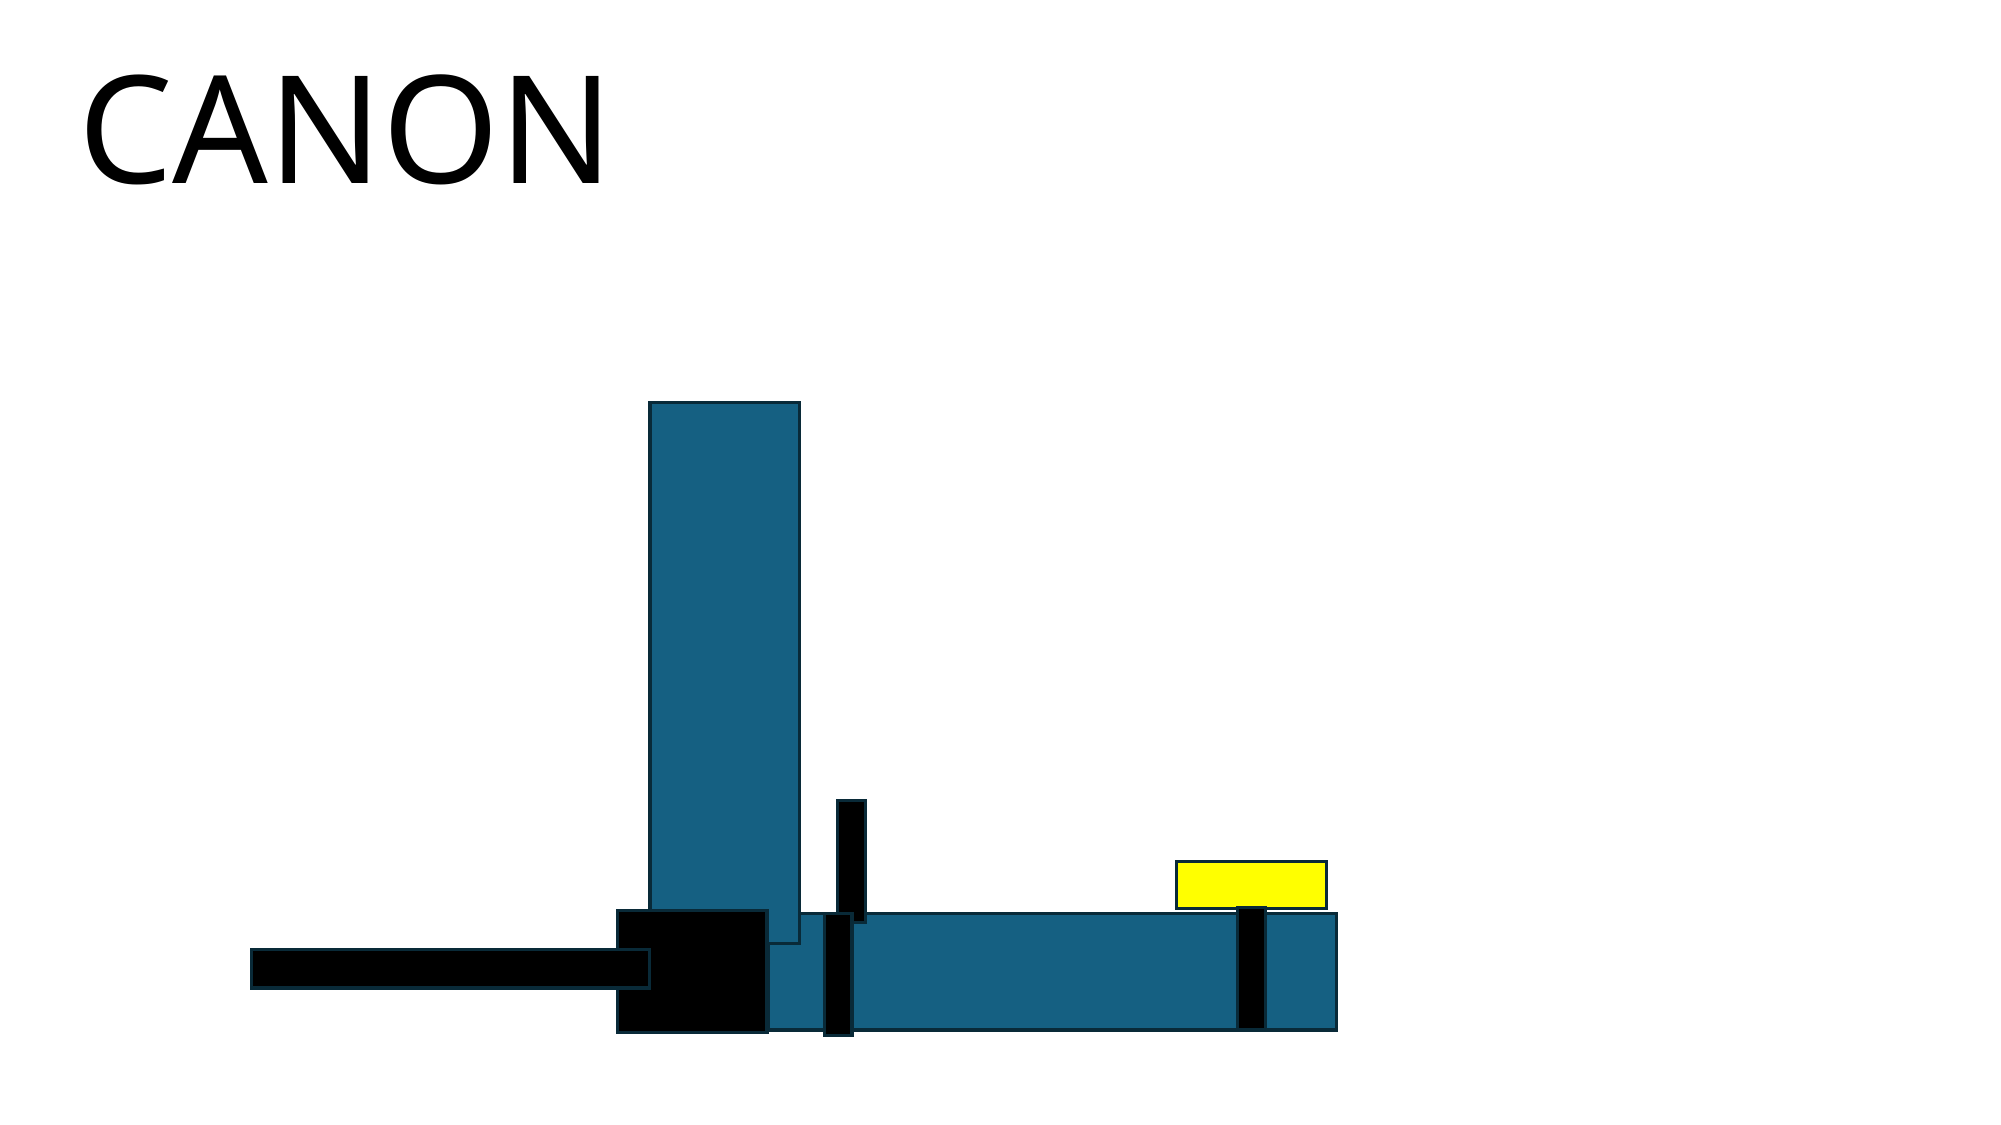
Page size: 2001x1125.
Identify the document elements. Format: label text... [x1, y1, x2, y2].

text_box CANON [0, 26, 693, 222]
text_box [854, 912, 1338, 1032]
text_box [250, 948, 651, 990]
text_box [1236, 906, 1267, 1031]
text_box [1175, 860, 1328, 910]
text_box [616, 909, 769, 1034]
text_box [836, 799, 867, 924]
text_box [823, 912, 854, 1037]
text_box [648, 401, 801, 945]
text_box [769, 912, 823, 1032]
